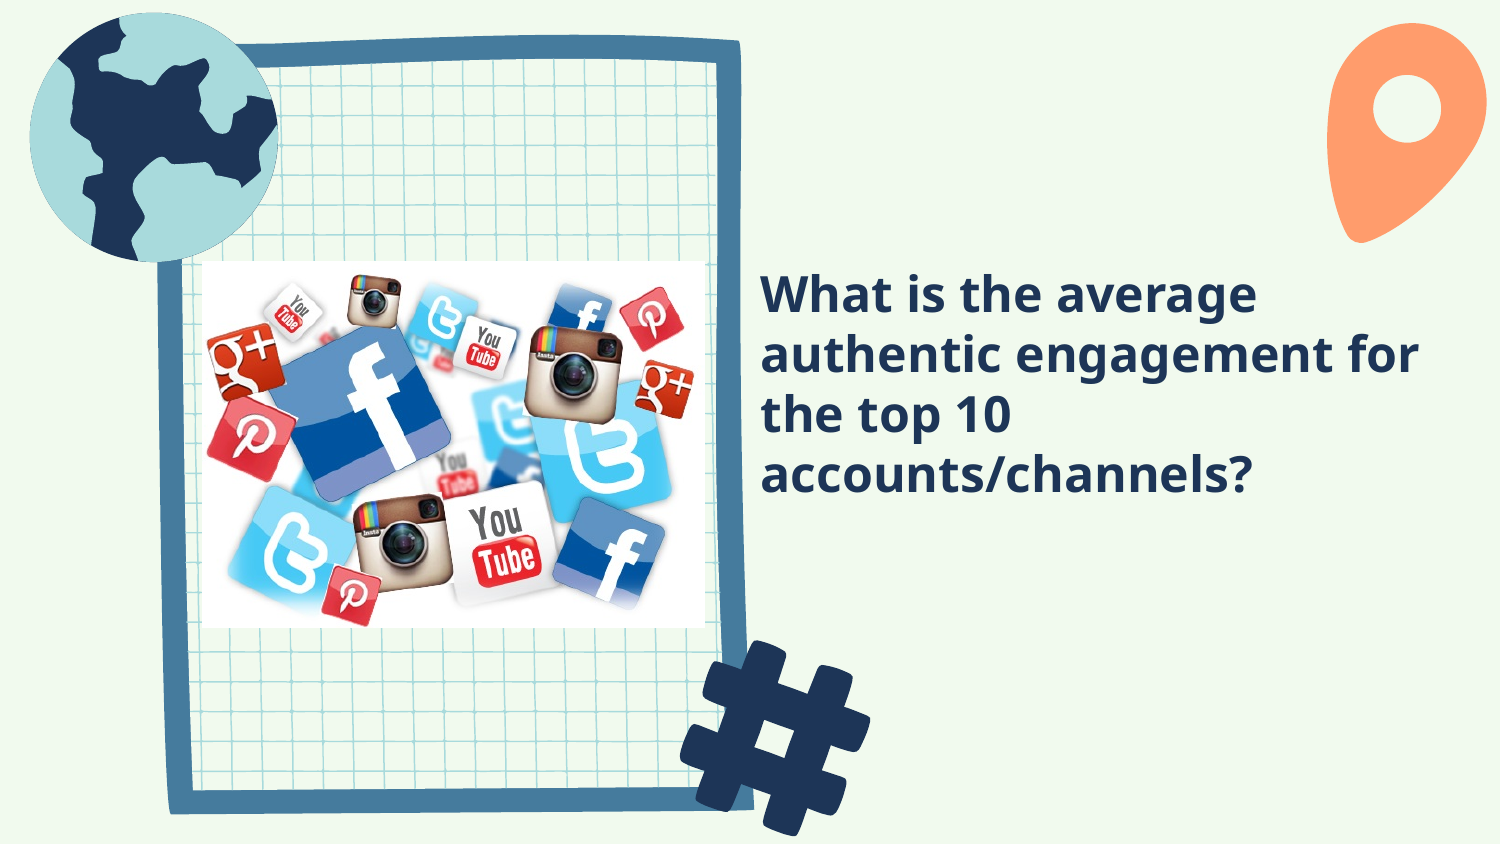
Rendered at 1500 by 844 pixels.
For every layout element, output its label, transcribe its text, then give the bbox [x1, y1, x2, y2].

text_box What is the average authentic engagement for the top 10 accounts/channels? [760, 261, 1433, 502]
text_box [153, 34, 755, 815]
text_box [1327, 23, 1487, 243]
text_box [759, 640, 871, 837]
picture [202, 261, 706, 628]
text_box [29, 12, 279, 263]
